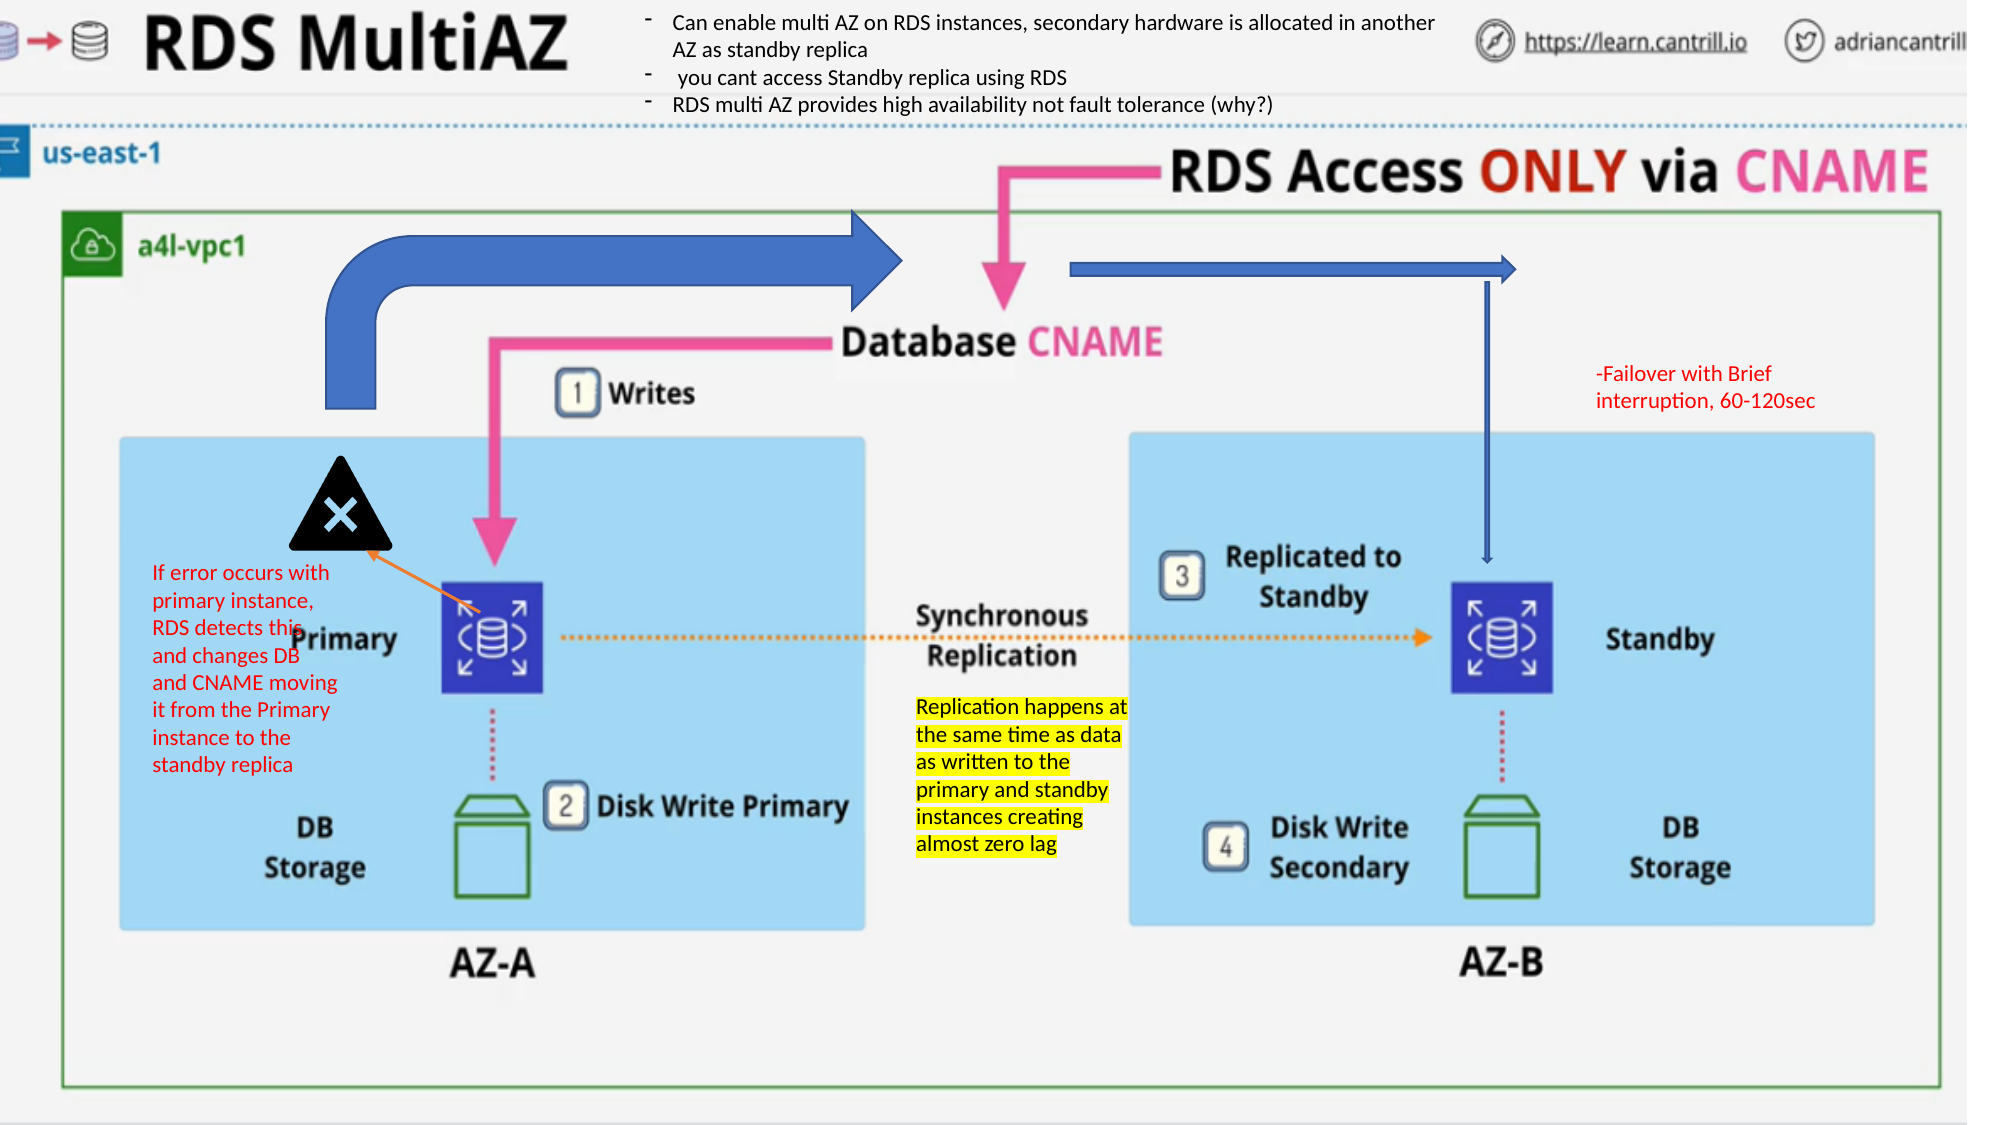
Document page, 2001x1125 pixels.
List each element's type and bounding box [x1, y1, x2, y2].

text_box [365, 550, 481, 613]
picture [0, 0, 1967, 1125]
